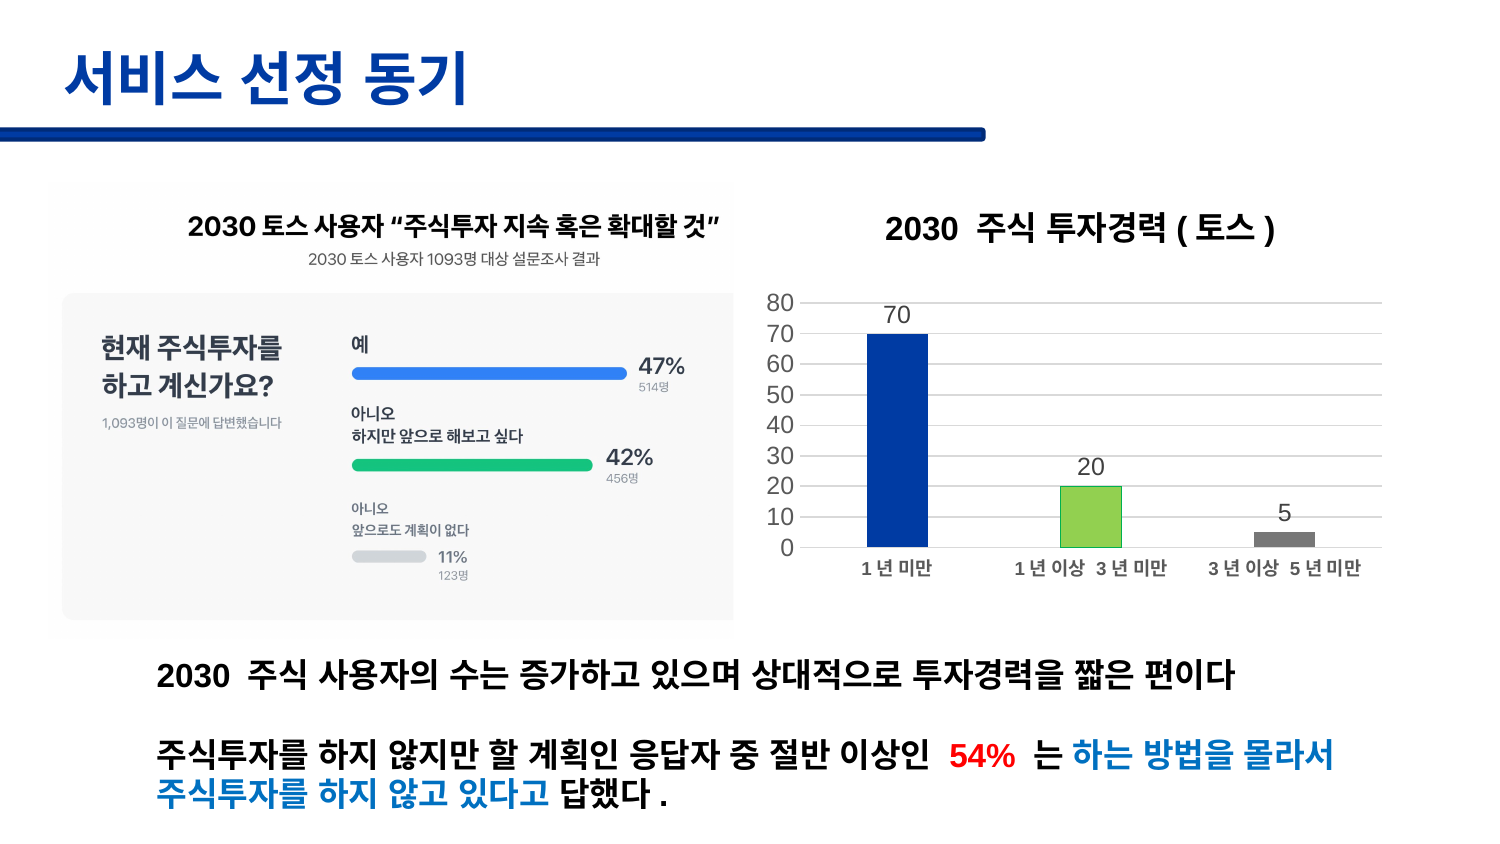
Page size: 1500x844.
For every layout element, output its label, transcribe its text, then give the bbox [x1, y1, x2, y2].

title 서비스 선정 동기 [48, 27, 1315, 122]
chart [733, 278, 1401, 663]
text_box 2030 주식 사용자의 수는 증가하고 있으며 상대적으로 투자경력을 짧은 편이다 주식투자를 하지 않지만 할 계획인 응답자 중 절반 이상인 54% 는 하는 방법을 몰라서 주식투자를 하지 않고 있다고 답했다. [141, 647, 1358, 821]
picture [47, 182, 734, 639]
text_box 2030 주식 투자경력(토스) [870, 199, 1338, 255]
text_box [0, 127, 986, 142]
